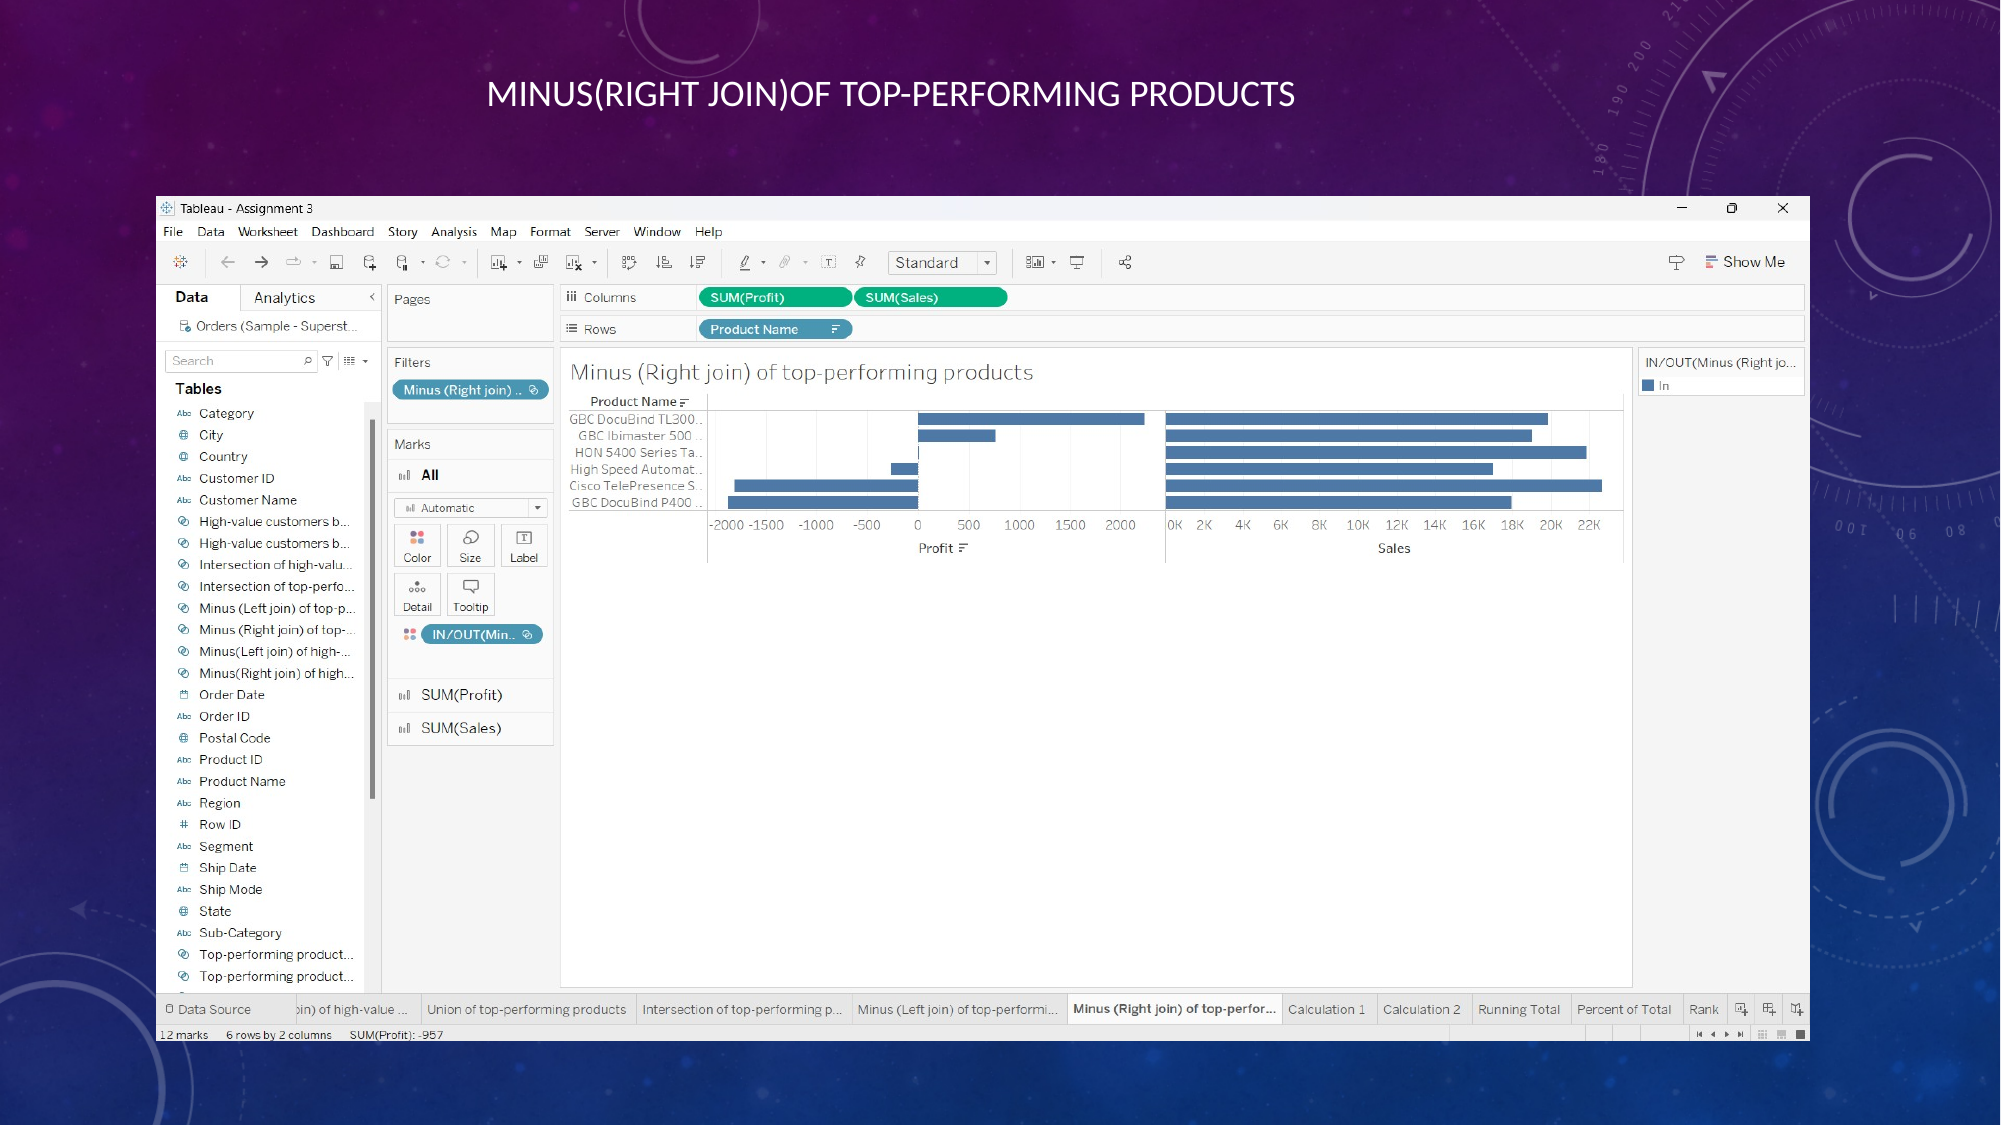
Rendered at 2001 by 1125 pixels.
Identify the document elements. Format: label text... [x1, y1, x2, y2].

text_box MINUS(RIGHT JOIN)OF TOP-PERFORMING PRODUCTS [471, 61, 1312, 121]
picture [0, 0, 2001, 1125]
